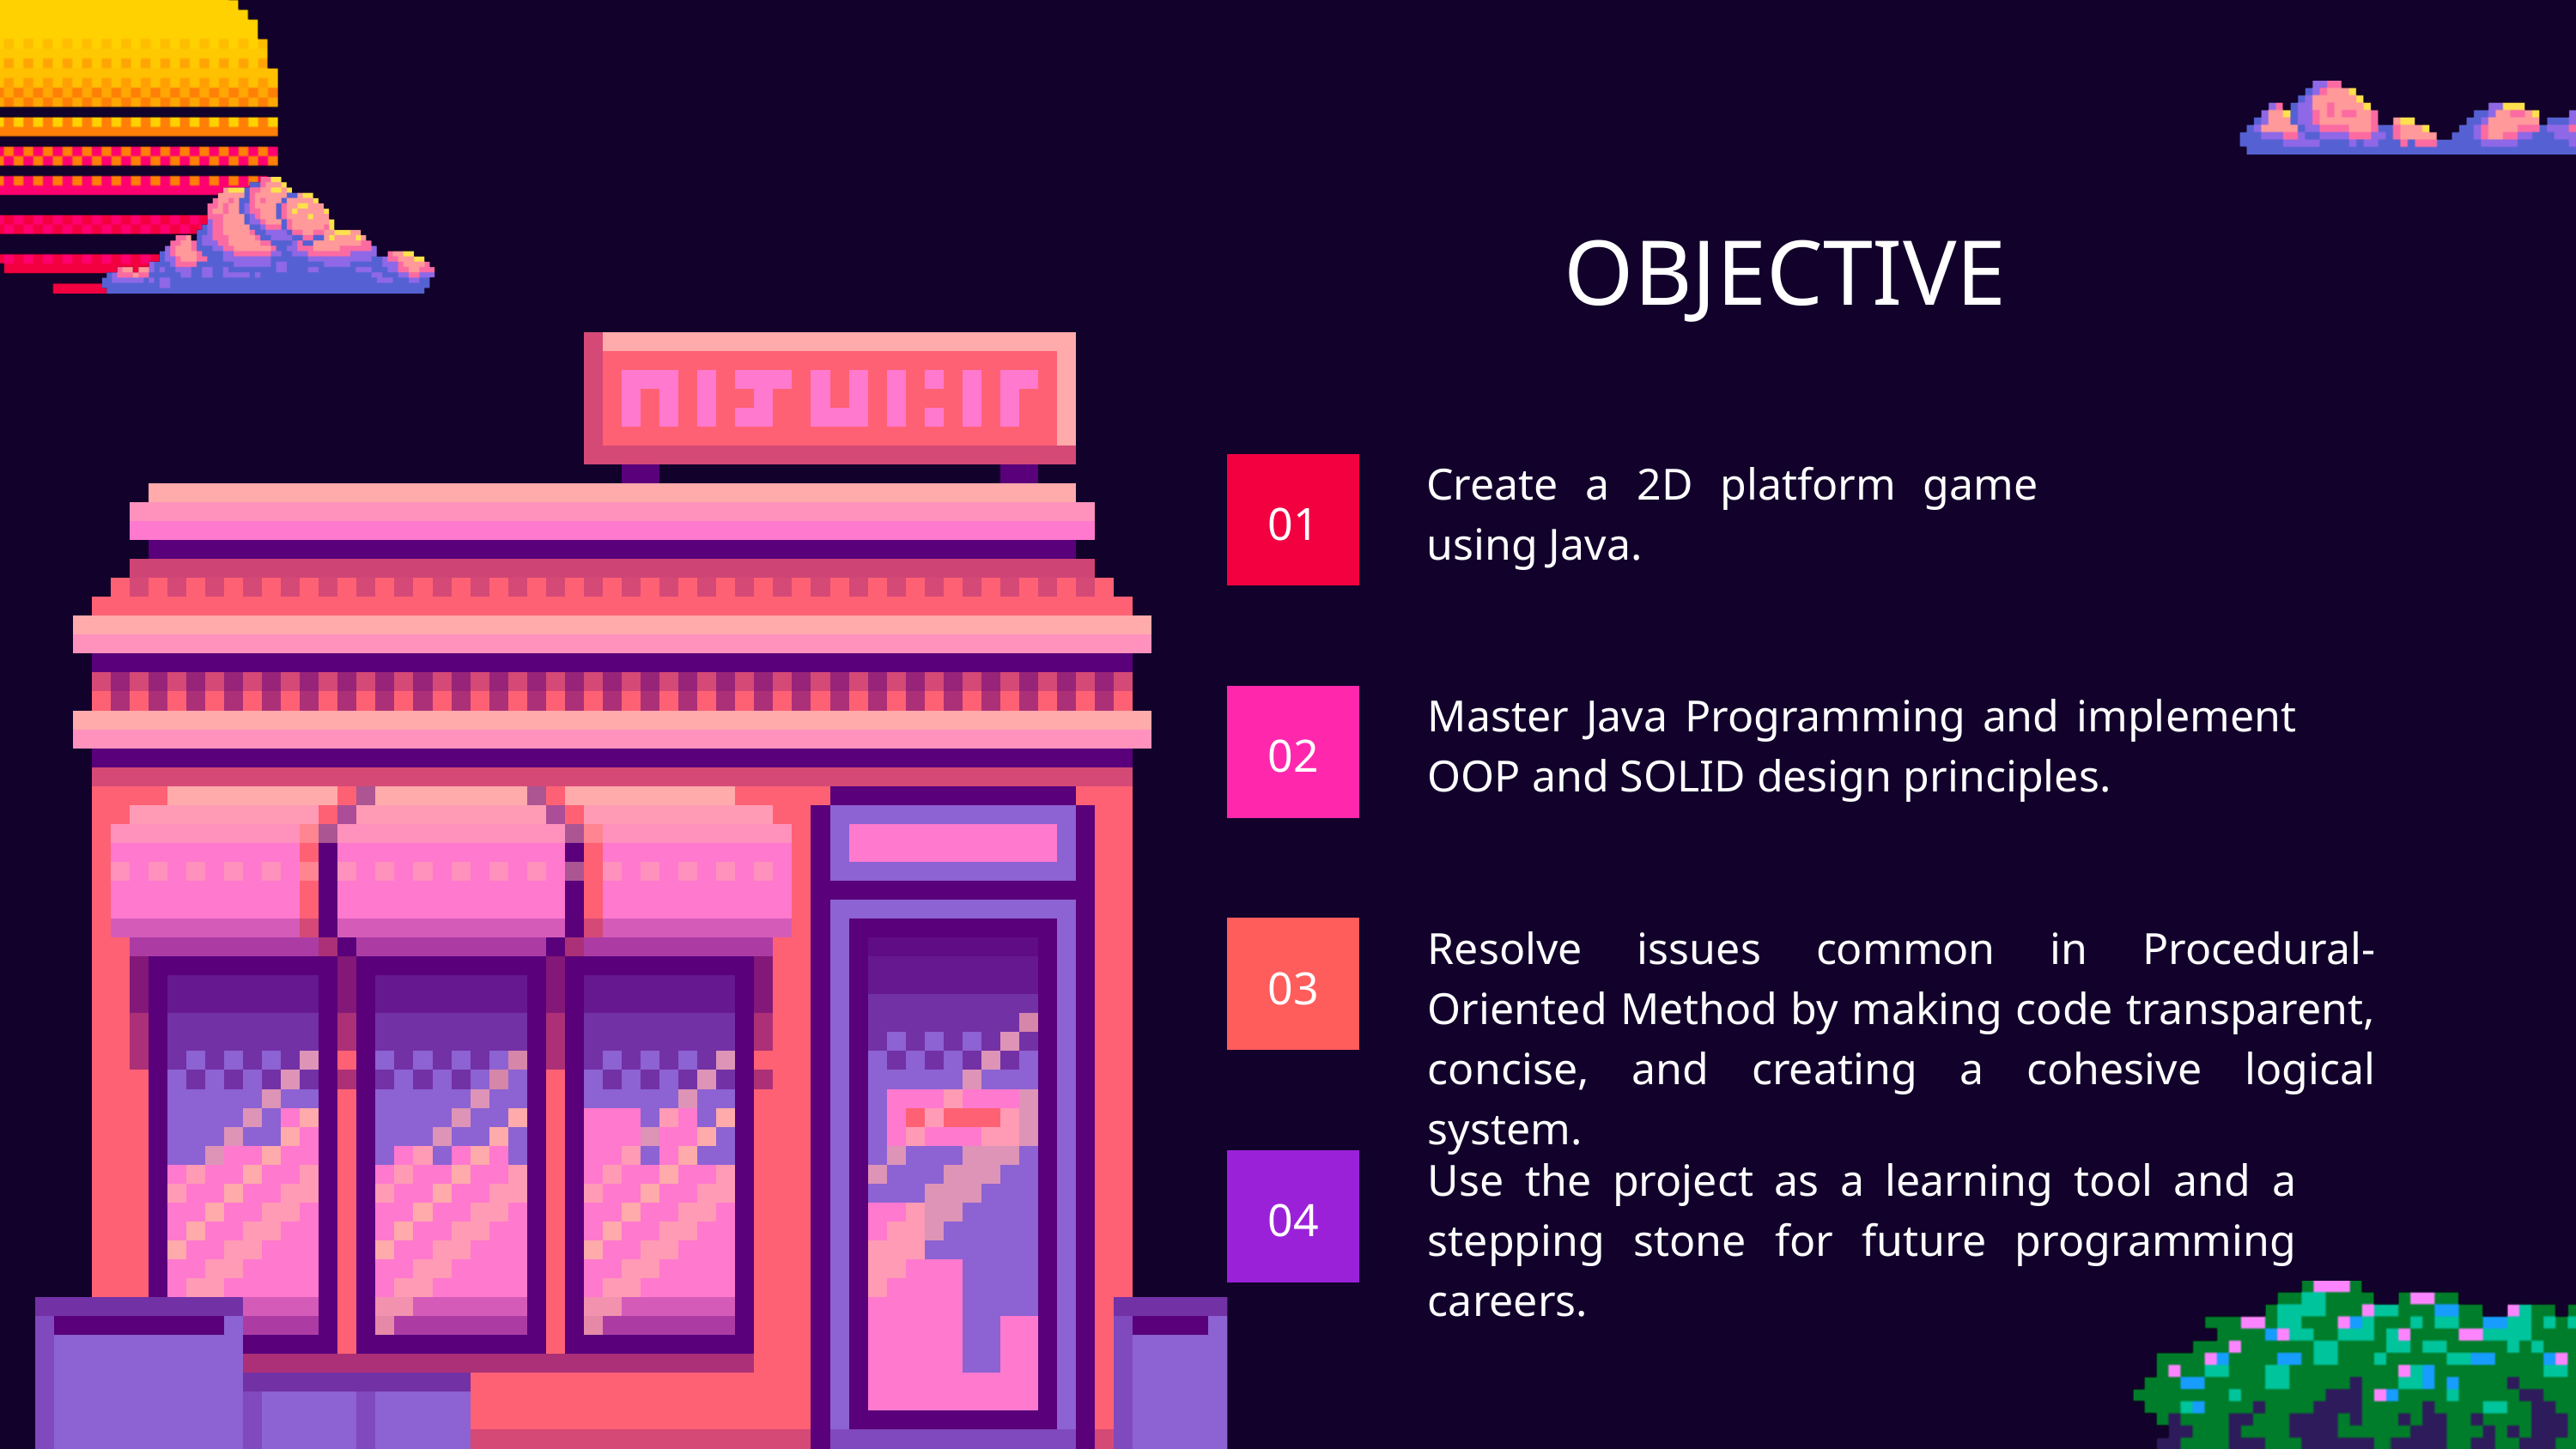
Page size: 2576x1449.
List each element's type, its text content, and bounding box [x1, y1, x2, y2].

text_box OBJECTIVE [1358, 197, 2212, 324]
text_box [2239, 81, 2576, 155]
text_box [101, 177, 435, 294]
text_box Master Java Programming and implement OOP and SOLID design principles. [1427, 680, 2297, 861]
text_box [0, 0, 278, 294]
text_box Use the project as a learning tool and a stepping stone for future programming careers. [1427, 1144, 2297, 1385]
text_box [2133, 1281, 2576, 1449]
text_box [1227, 918, 1360, 1051]
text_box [1227, 453, 1360, 586]
text_box Resolve issues common in Procedural-Oriented Method by making code transparent, concise, and creating a cohesive logical system. [1427, 912, 2376, 1214]
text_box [1227, 685, 1360, 818]
text_box Create a 2D platform game using Java. [1426, 448, 2038, 629]
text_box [1227, 1149, 1360, 1282]
text_box [35, 332, 1228, 1449]
